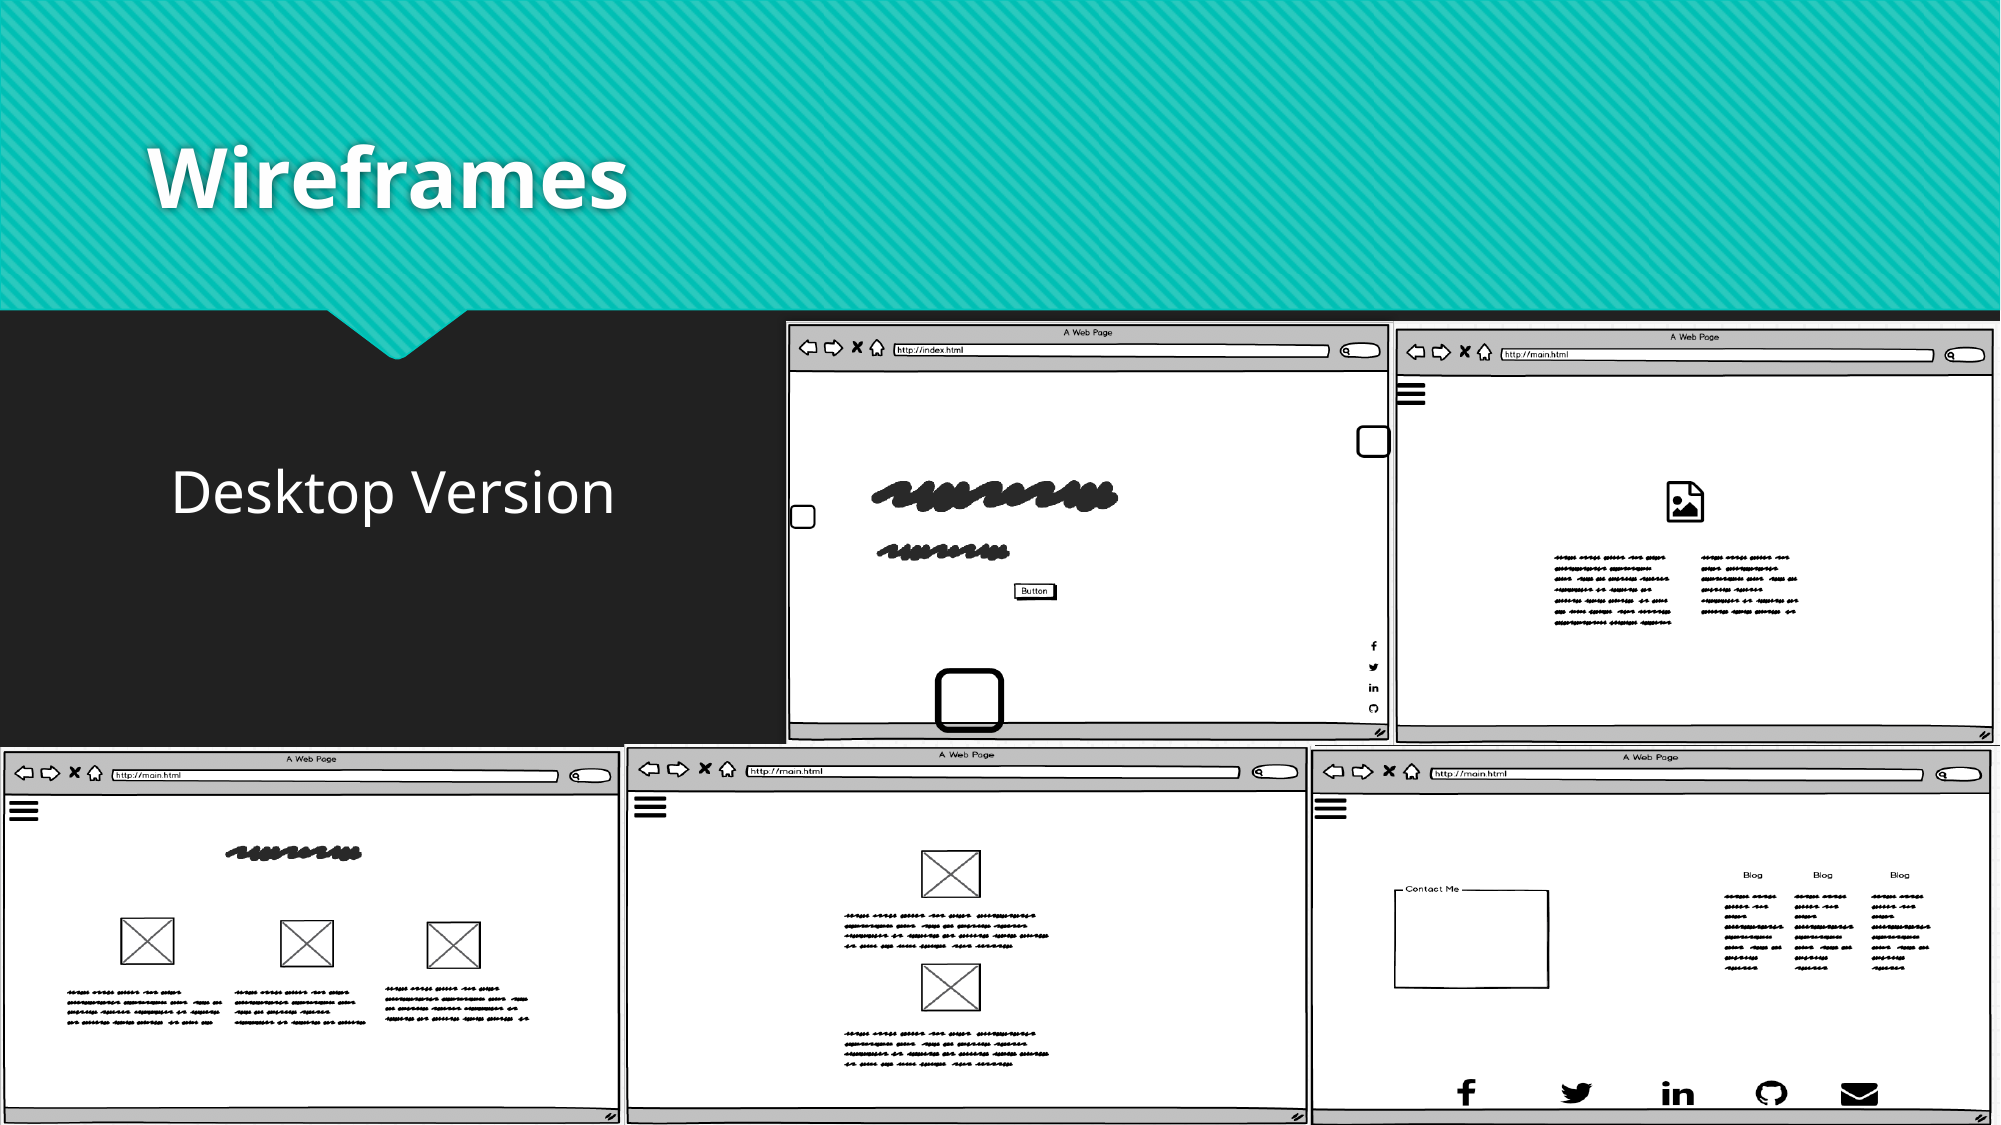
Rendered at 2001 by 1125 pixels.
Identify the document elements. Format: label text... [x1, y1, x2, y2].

text_box Desktop Version [80, 447, 706, 533]
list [785, 321, 1392, 745]
title Wireframes [132, 73, 1868, 233]
picture [0, 321, 2000, 1125]
